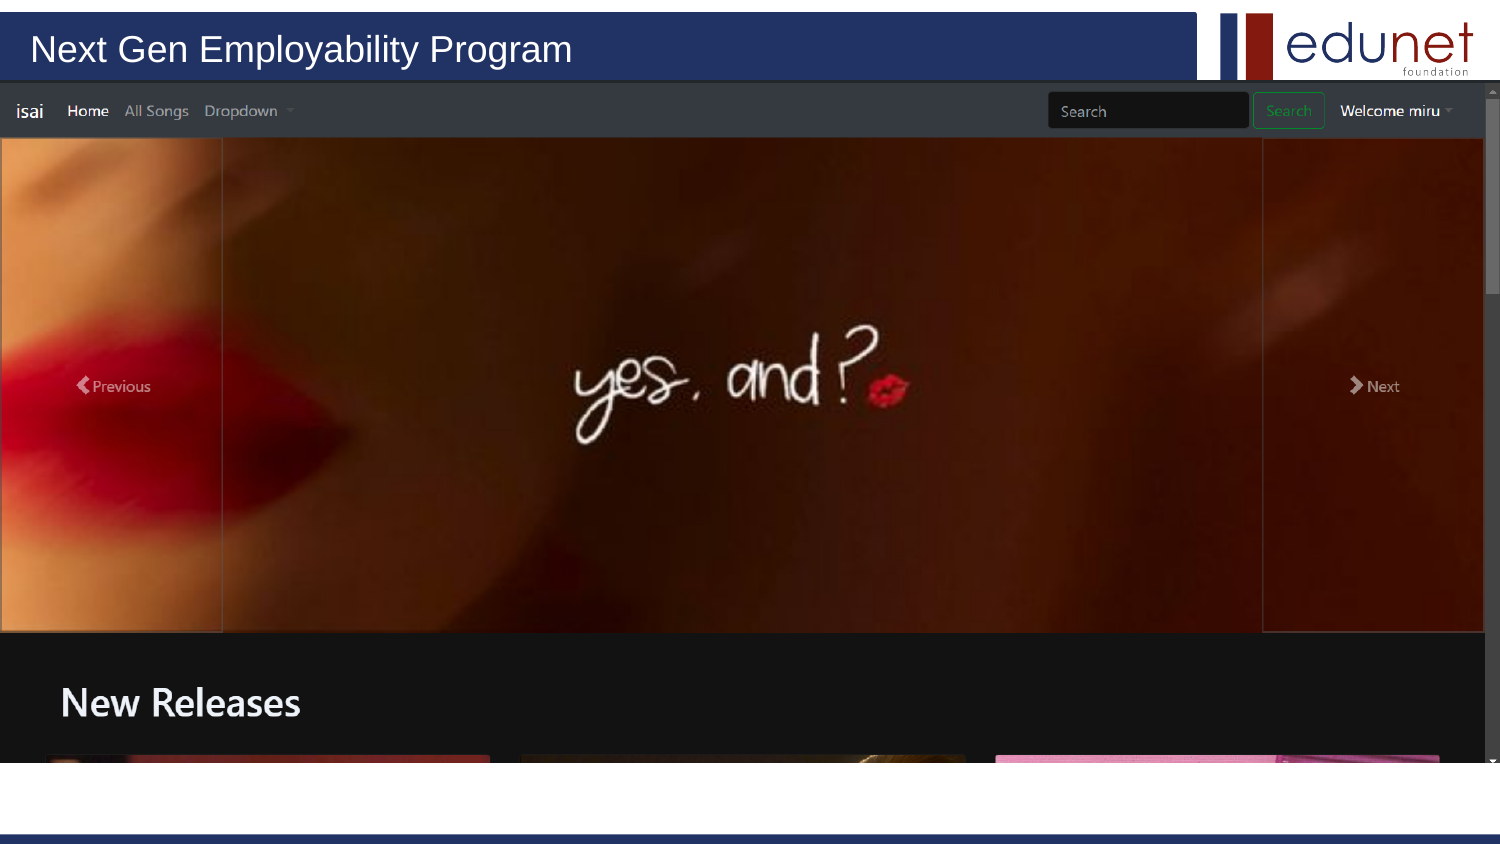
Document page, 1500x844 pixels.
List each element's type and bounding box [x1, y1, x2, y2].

picture [0, 14, 1500, 764]
